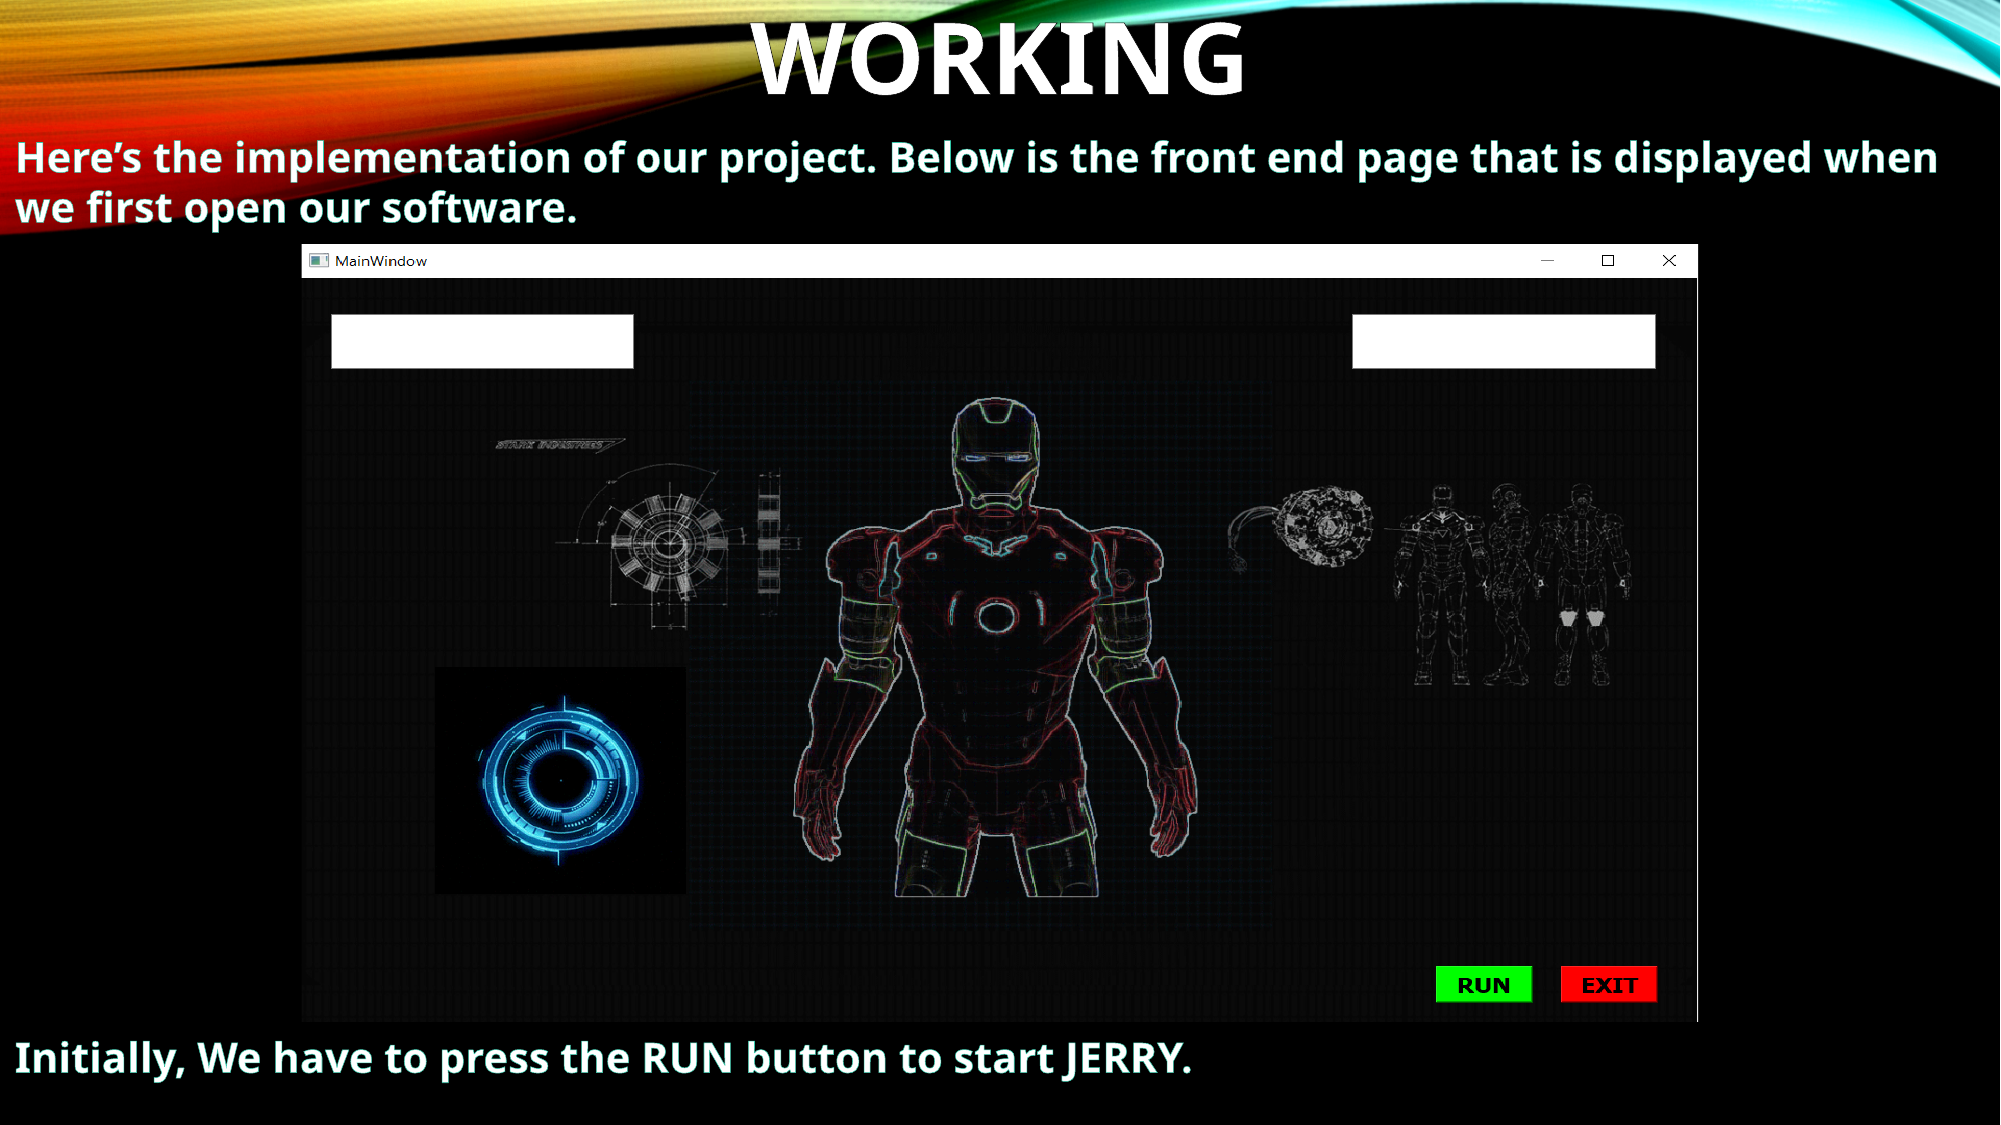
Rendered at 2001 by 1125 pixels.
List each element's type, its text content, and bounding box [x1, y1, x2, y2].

picture [0, 0, 2000, 123]
text_box WORKING [319, 0, 1681, 122]
text_box Here’s the implementation of our project. Below is the front end page that is displayed when we first open our software. Initially, We have to press the RUN button to start JERRY. [0, 123, 2000, 1125]
picture [301, 244, 1699, 1023]
